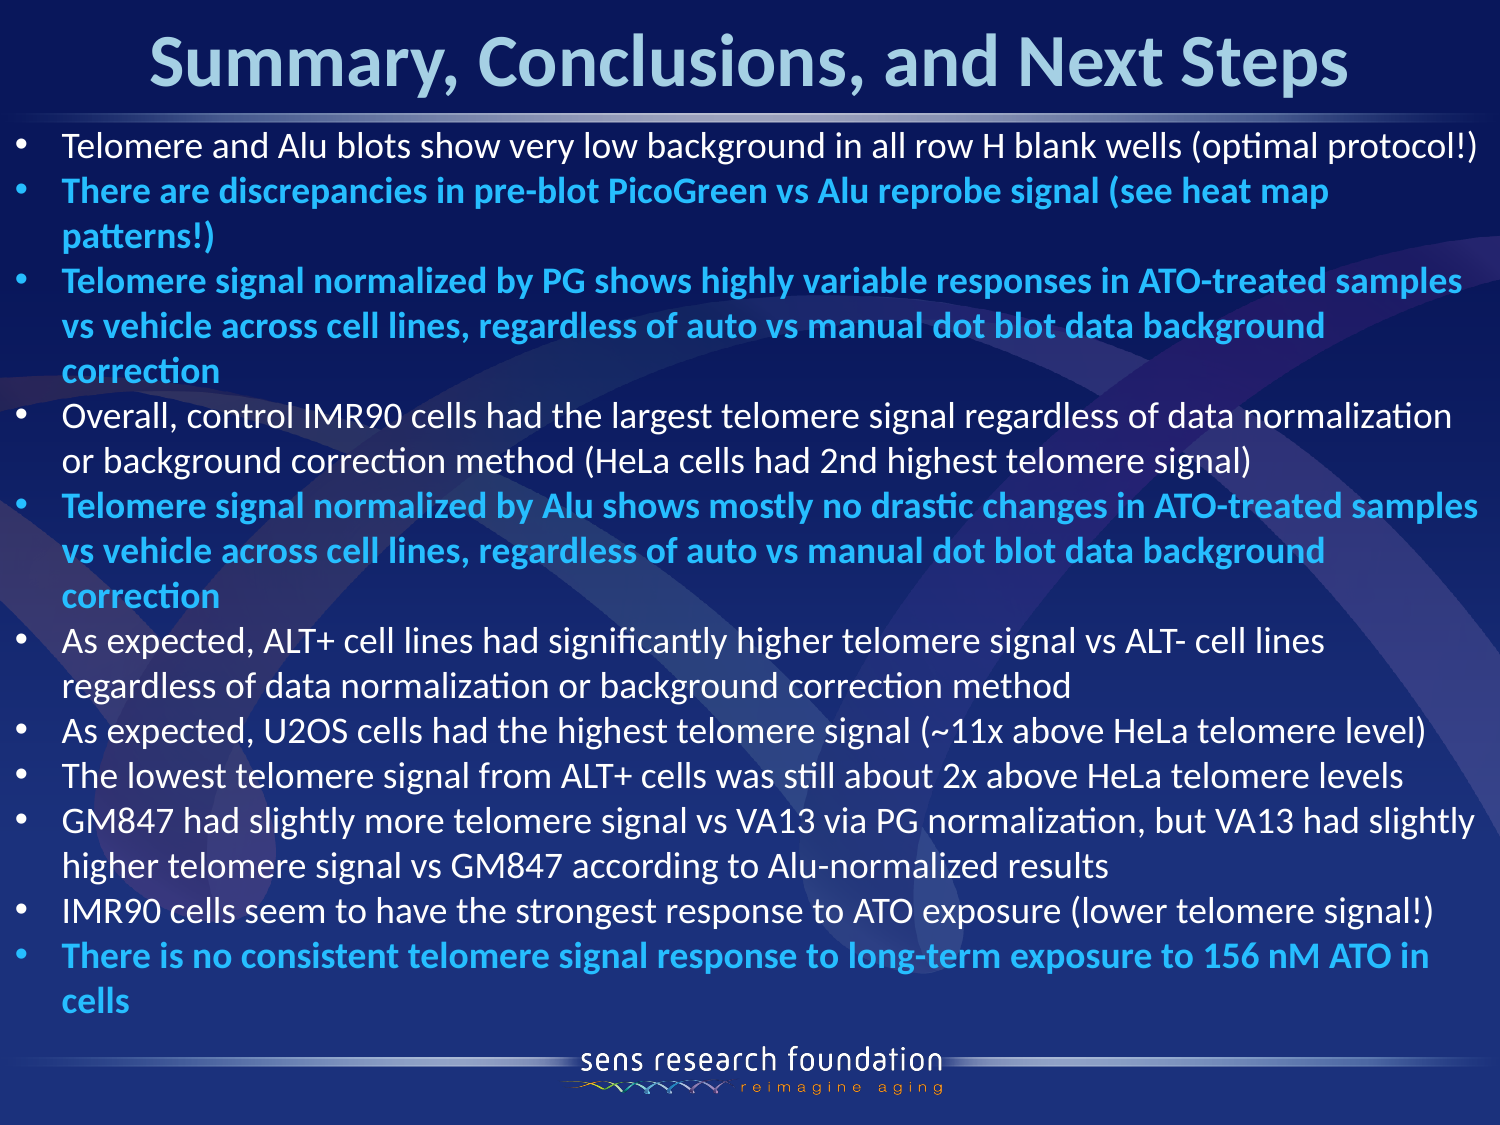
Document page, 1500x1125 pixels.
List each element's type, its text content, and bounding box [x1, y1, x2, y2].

picture [0, 112, 1500, 123]
title Summary, Conclusions, and Next Steps [0, 0, 1500, 111]
text_box Telomere and Alu blots show very low background in all row H blank wells (optimal protocol!) There are discrepancies in pre-blot PicoGreen vs Alu reprobe signal (see heat map patterns!) Telomere signal normalized by PG shows highly variable responses in ATO-treated samples vs vehicle across cell lines, regardless of auto vs manual dot blot data background correction Overall, control IMR90 cells had the largest telomere signal regardless of data normalization or background correction method (HeLa cells had 2nd highest telomere signal) Telomere signal normalized by Alu shows mostly no drastic changes in ATO-treated samples vs vehicle across cell lines, regardless of auto vs manual dot blot data background correction As expected, ALT+ cell lines had significantly higher telomere signal vs ALT- cell lines regardless of data normalization or background correction method As expected, U2OS cells had the highest telomere signal (~11x above HeLa telomere level) The lowest telomere signal from ALT+ cells was still about 2x above HeLa telomere levels GM847 had slightly more telomere signal vs VA13 via PG normalization, but VA13 had slightly higher telomere signal vs GM847 according to Alu-normalized results IMR90 cells seem to have the strongest response to ATO exposure (lower telomere signal!) There is no consistent telomere signal response to long-term exposure to 156 nM ATO in cells Repeat experiment above using C-circle qPCR assay (telomere length also measured here!) Repeat Dot Blot assay for 5 cell line panel (Vehicle vs 156 nM ATO only) performed previously Perform qPCR assay for 5 cell line panel (Vehicle vs 156 nM ATO only) tested previously by Dot Blot Start testing HR/DDR inhibitor drugs using C-circle, telomere length assays (Dot Blot, EATR, and qPCR) [0, 131, 1500, 1125]
